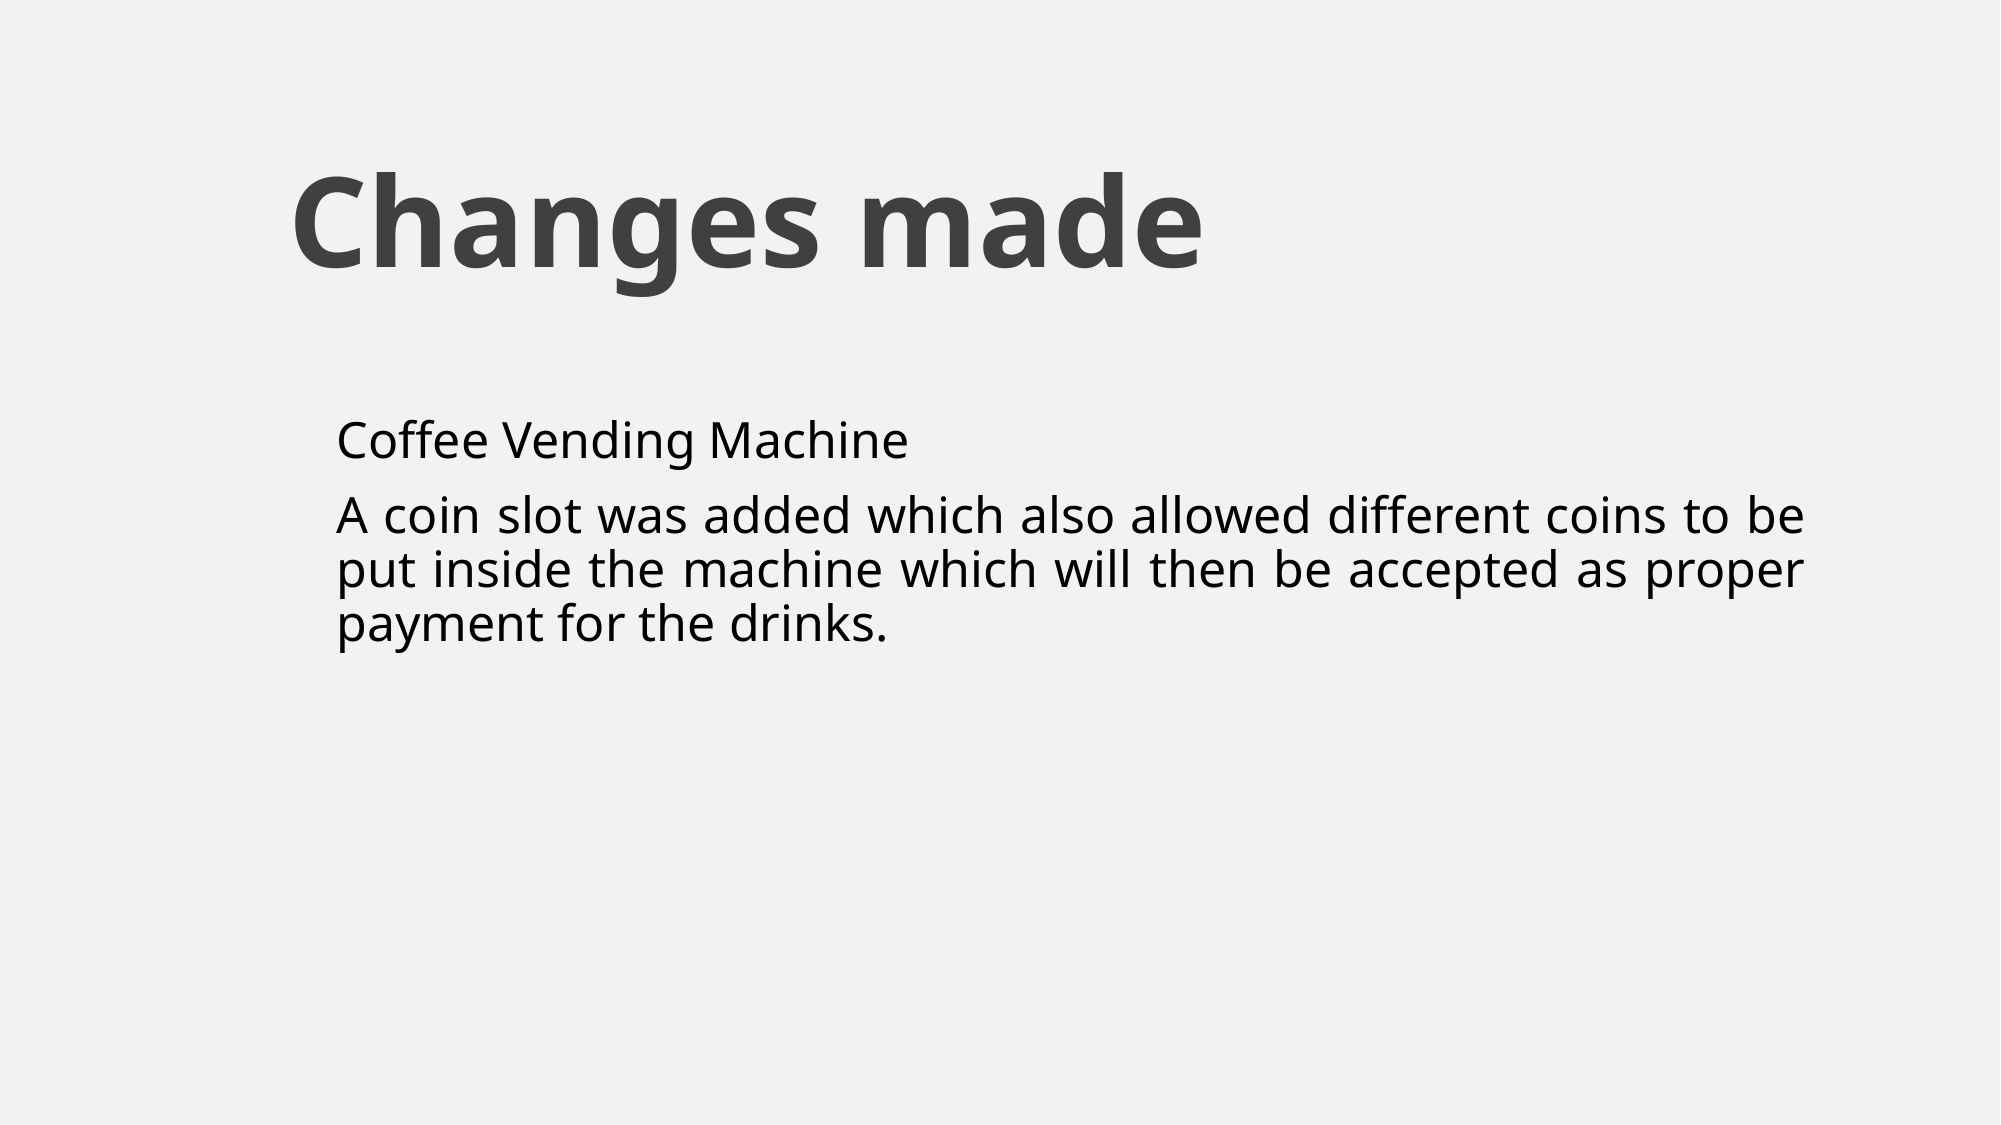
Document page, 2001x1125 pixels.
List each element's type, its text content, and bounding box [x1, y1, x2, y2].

title Changes made [249, 42, 1246, 302]
subtitle Coffee Vending Machine A coin slot was added which also allowed different coins to be put inside the machine which will then be accepted as proper payment for the drinks. [321, 408, 1822, 741]
